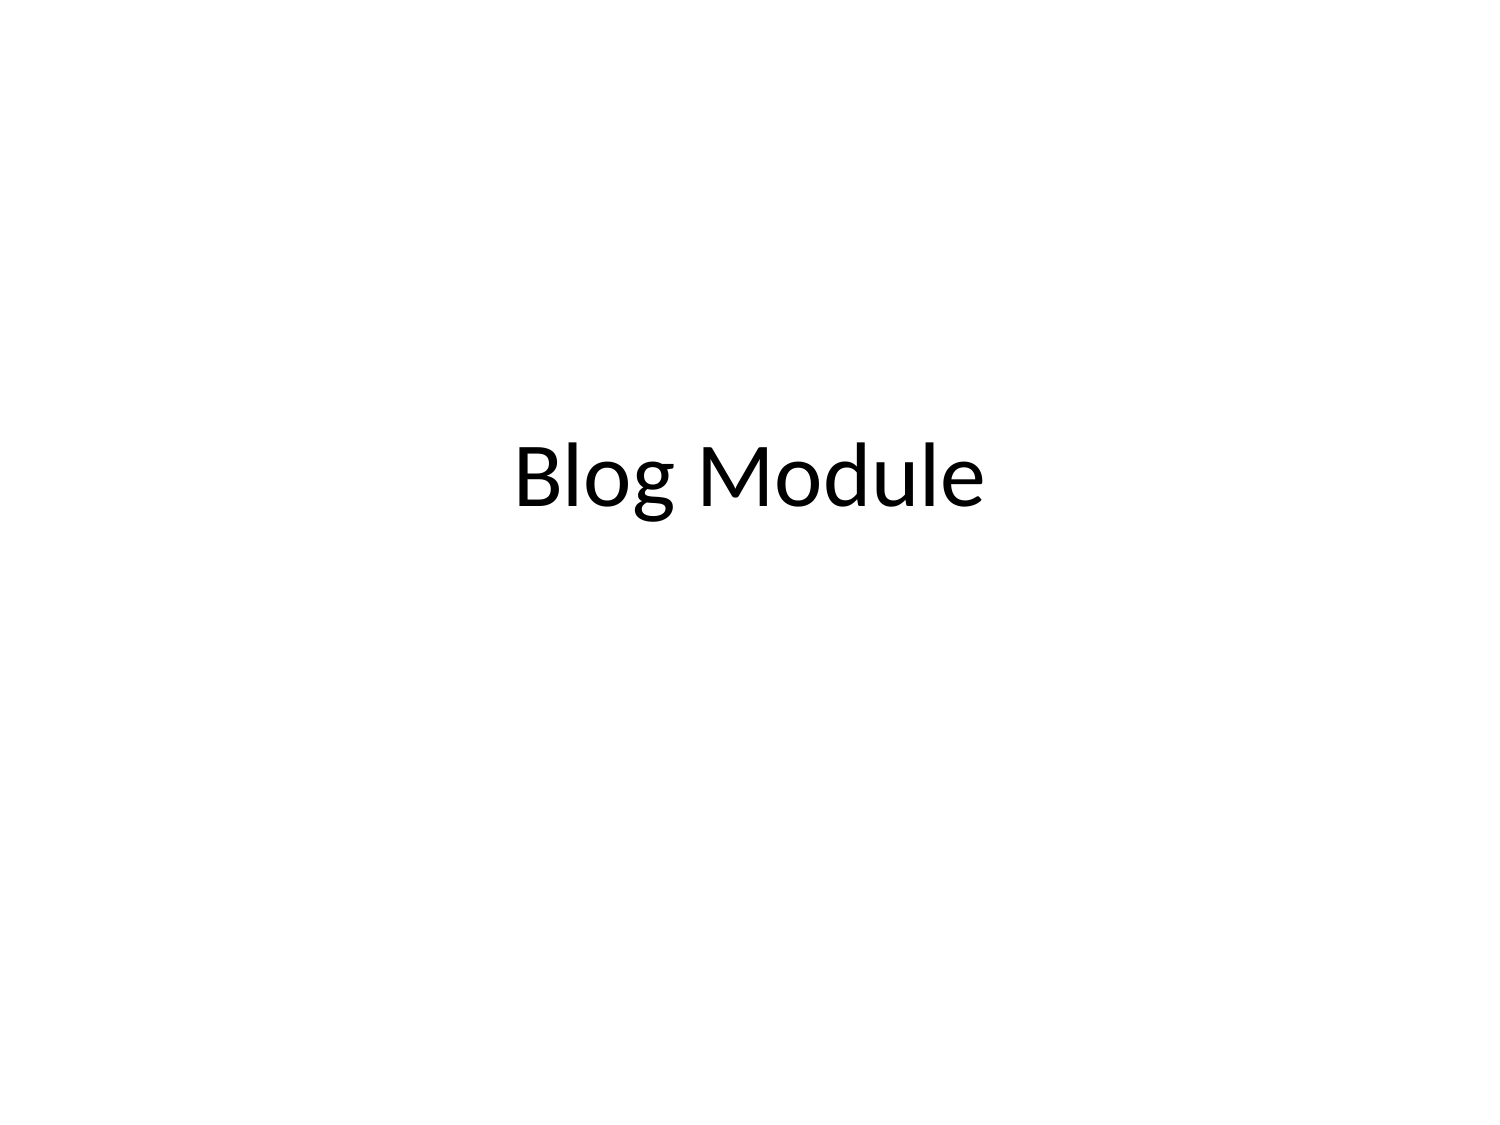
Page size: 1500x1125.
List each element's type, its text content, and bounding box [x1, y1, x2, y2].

title Blog Module [112, 349, 1388, 591]
